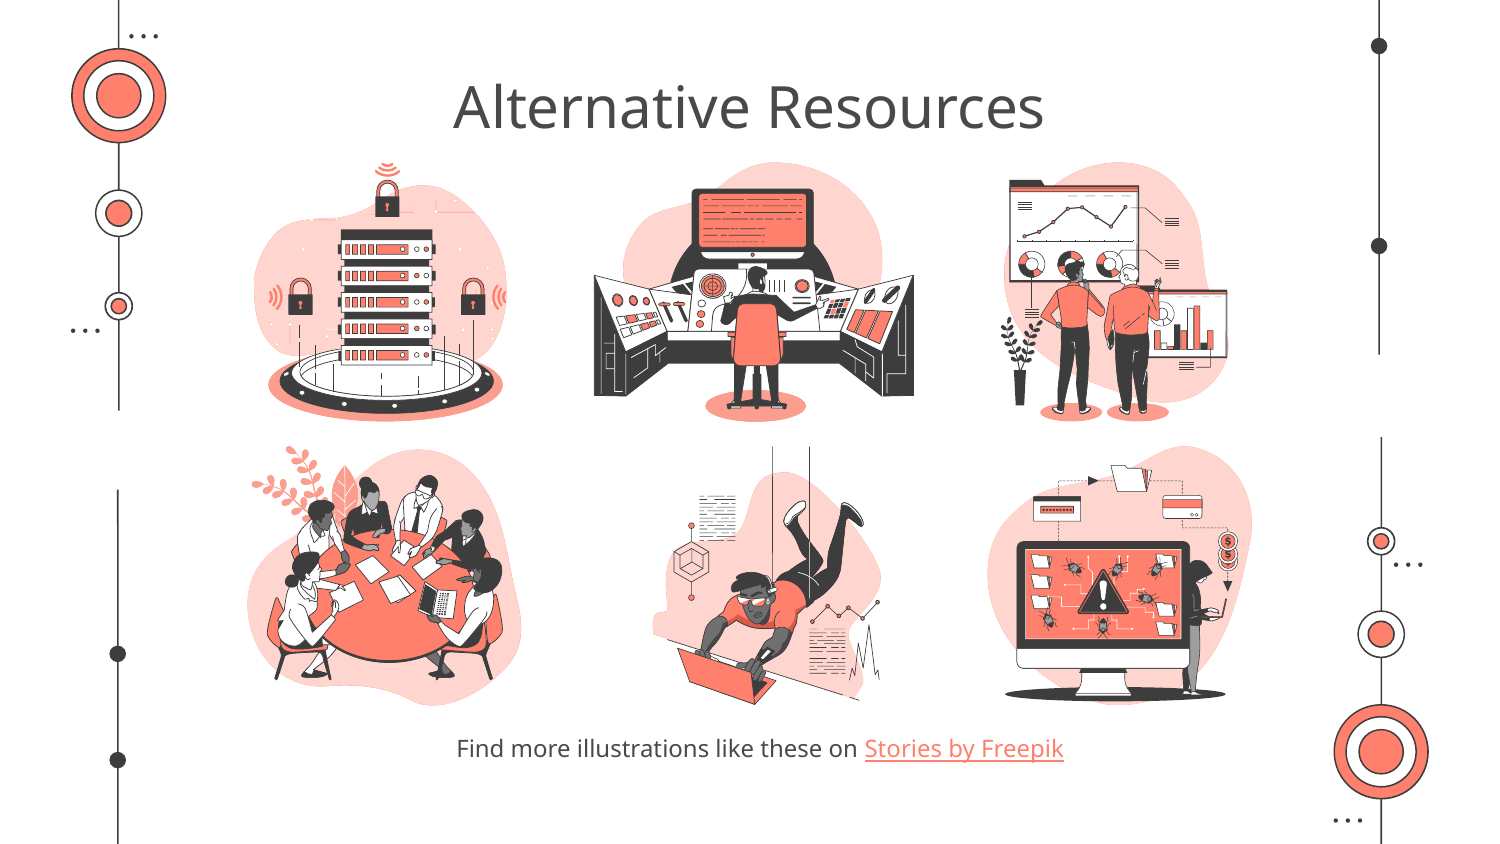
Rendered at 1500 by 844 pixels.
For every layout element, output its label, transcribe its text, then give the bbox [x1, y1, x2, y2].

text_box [975, 446, 1260, 706]
title Alternative Resources [299, 55, 1201, 150]
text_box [240, 445, 526, 706]
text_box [253, 162, 512, 422]
text_box Find more illustrations like these on Stories by Freepik [369, 718, 1145, 789]
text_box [650, 446, 885, 706]
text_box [995, 162, 1239, 422]
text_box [593, 162, 915, 422]
